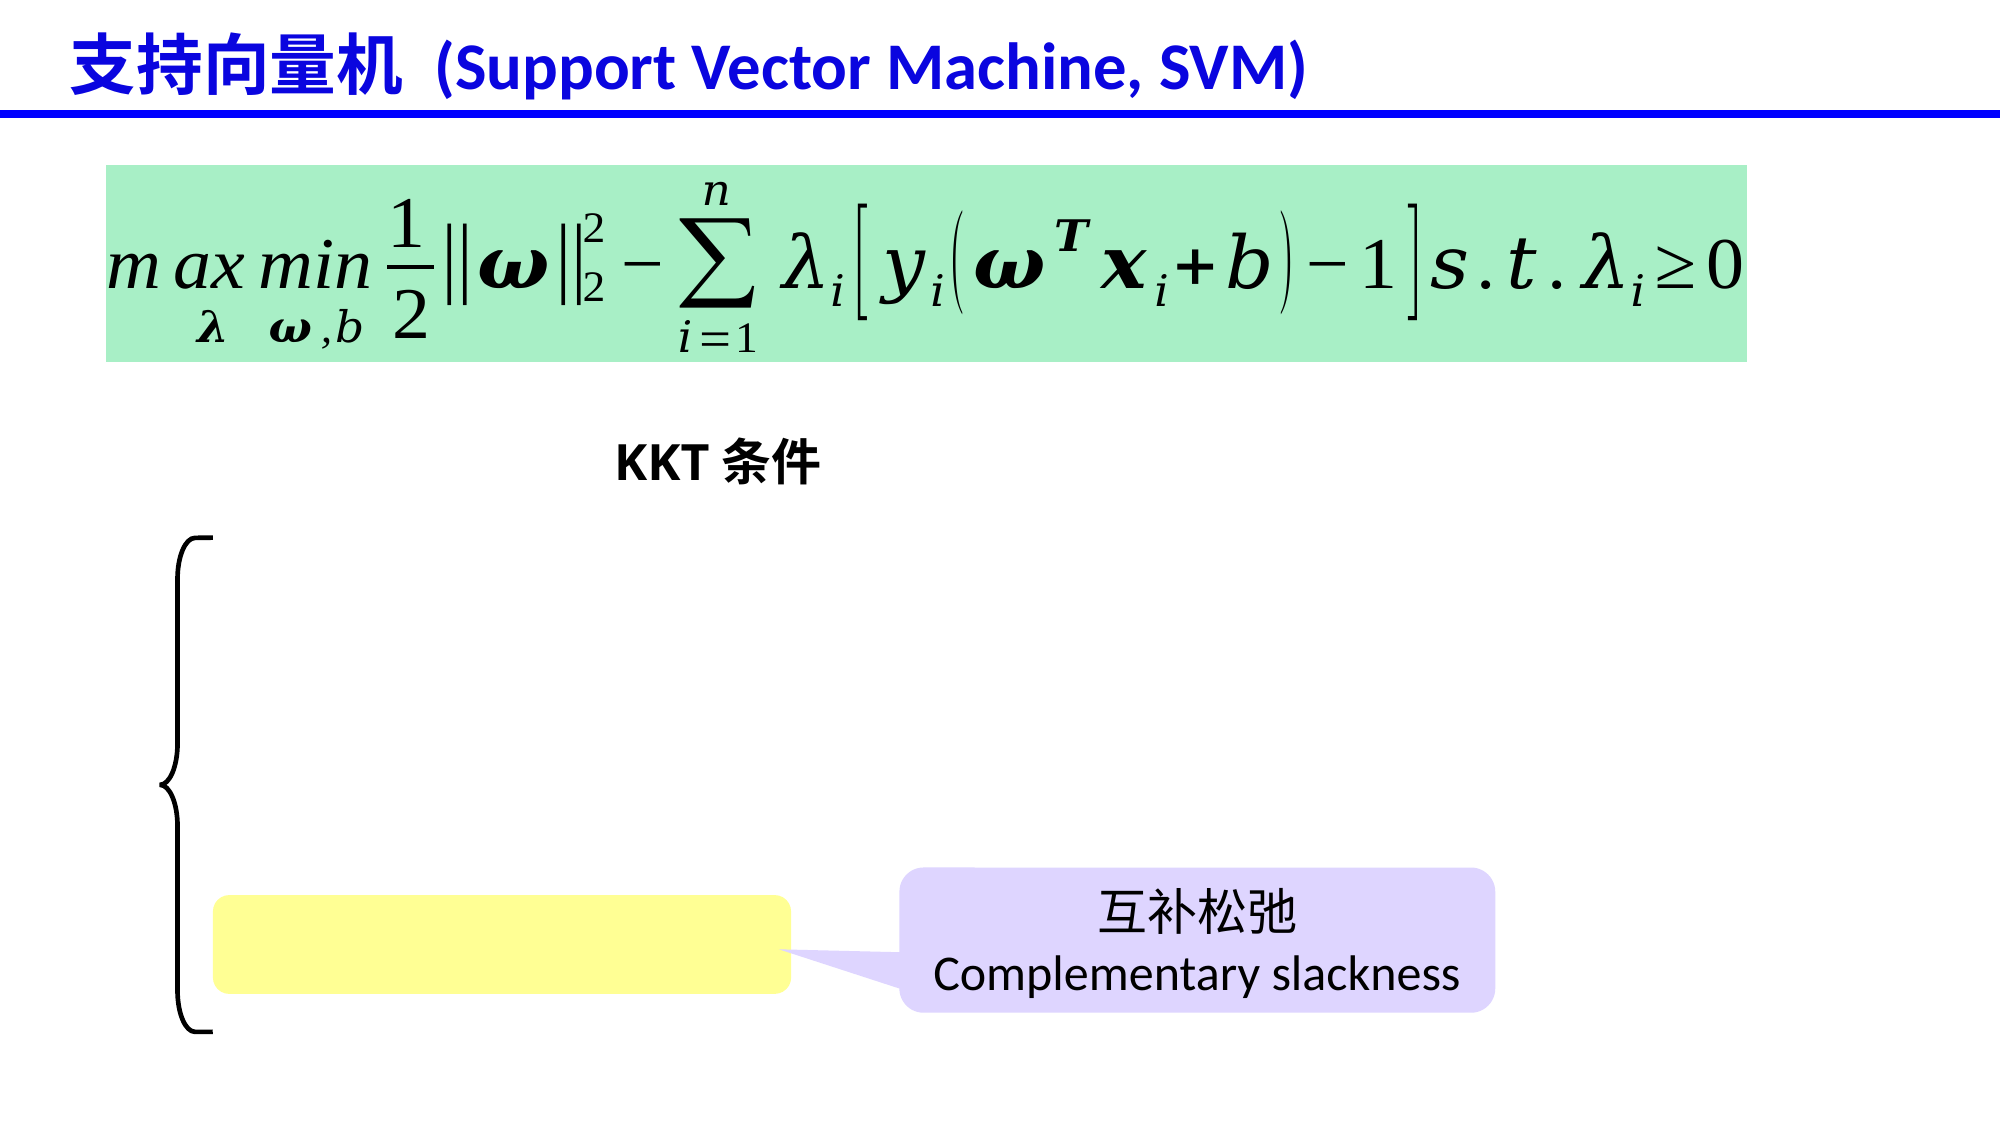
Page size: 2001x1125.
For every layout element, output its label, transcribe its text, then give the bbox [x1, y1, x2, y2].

text_box [213, 894, 793, 995]
text_box [159, 537, 213, 1033]
text_box 互补松弛 Complementary slackness [778, 866, 1497, 1014]
title 支持向量机 (Support Vector Machine, SVM) [54, 21, 1780, 110]
